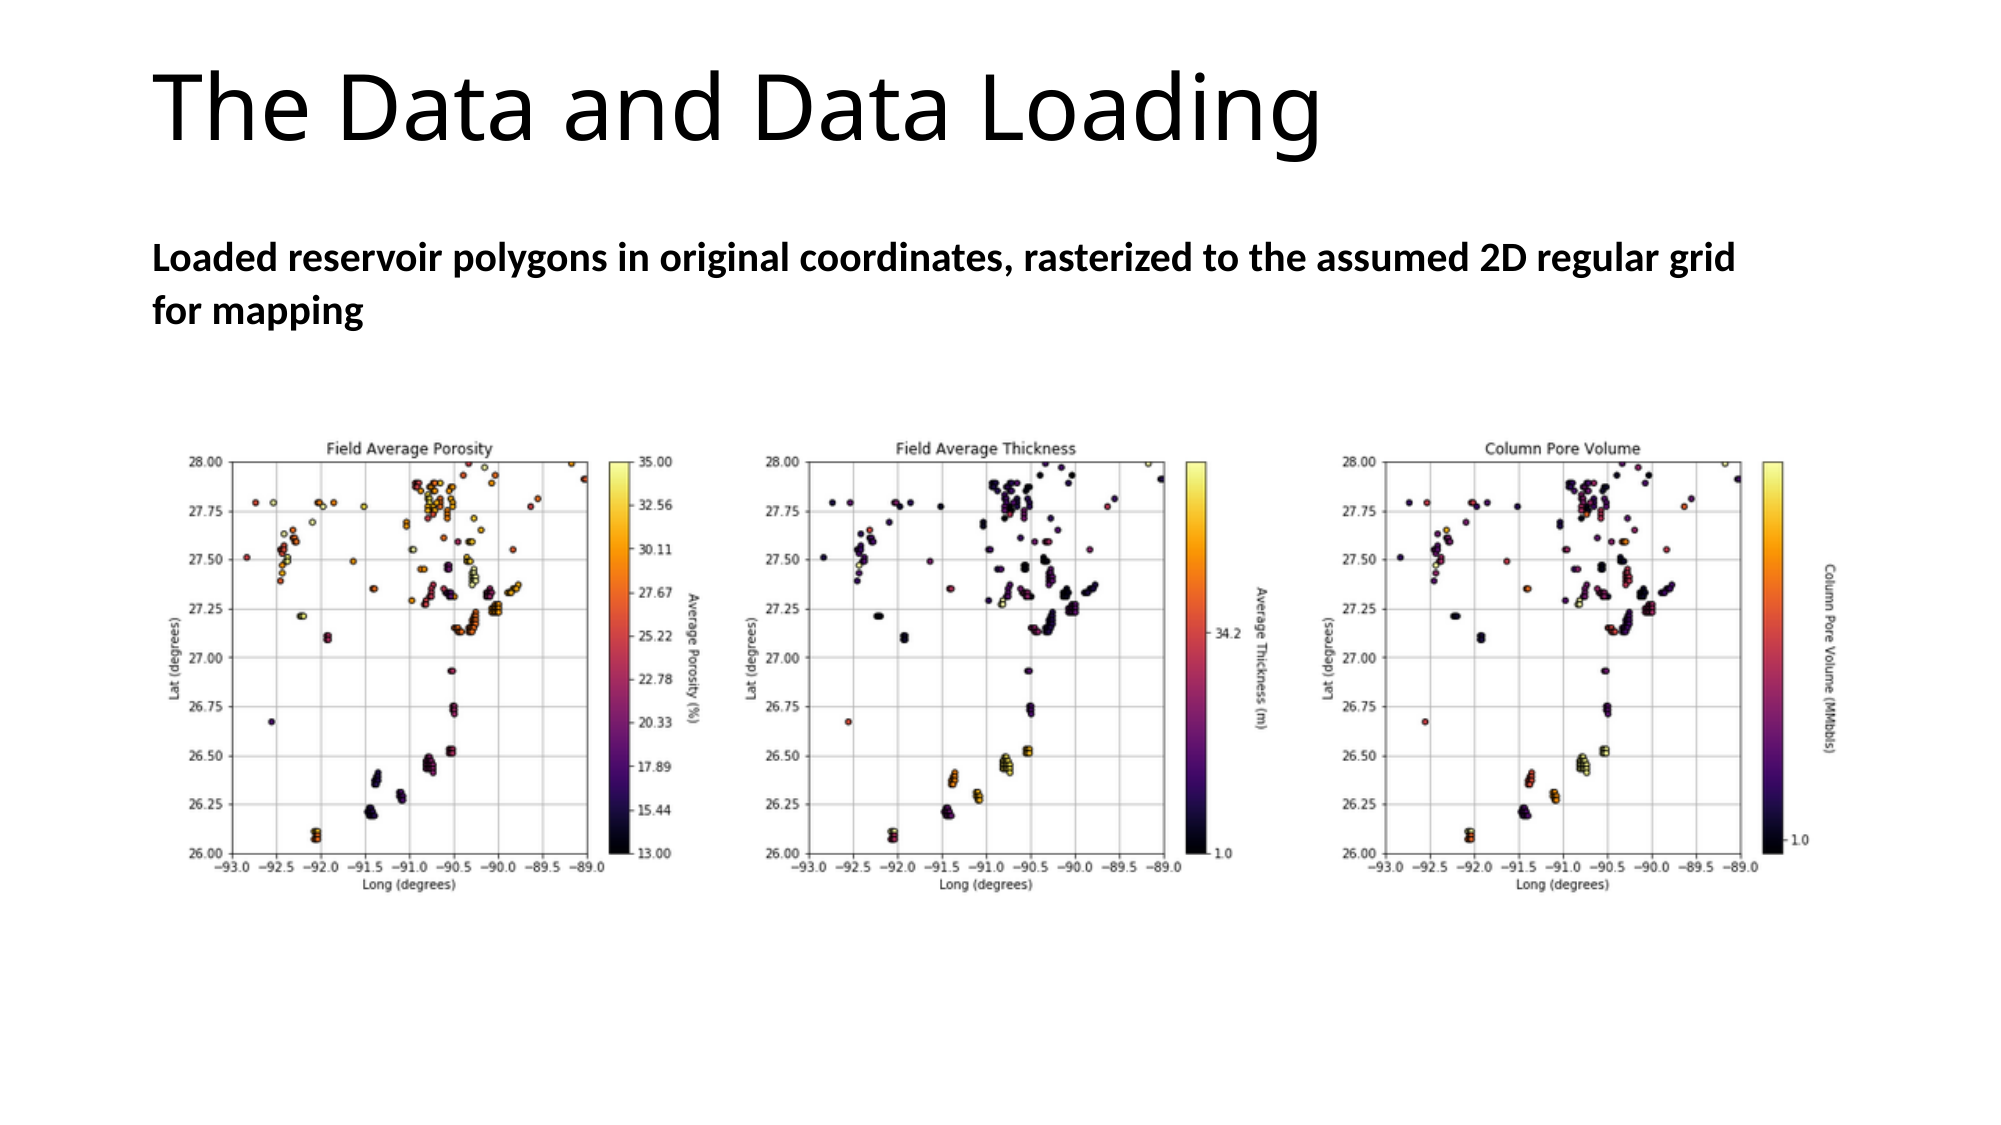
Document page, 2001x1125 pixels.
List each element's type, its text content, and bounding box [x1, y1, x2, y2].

list Loaded reservoir polygons in original coordinates, rasterized to the assumed 2D regular grid for mapping [137, 218, 1774, 878]
title The Data and Data Loading [137, 2, 1863, 220]
picture [154, 435, 1846, 913]
